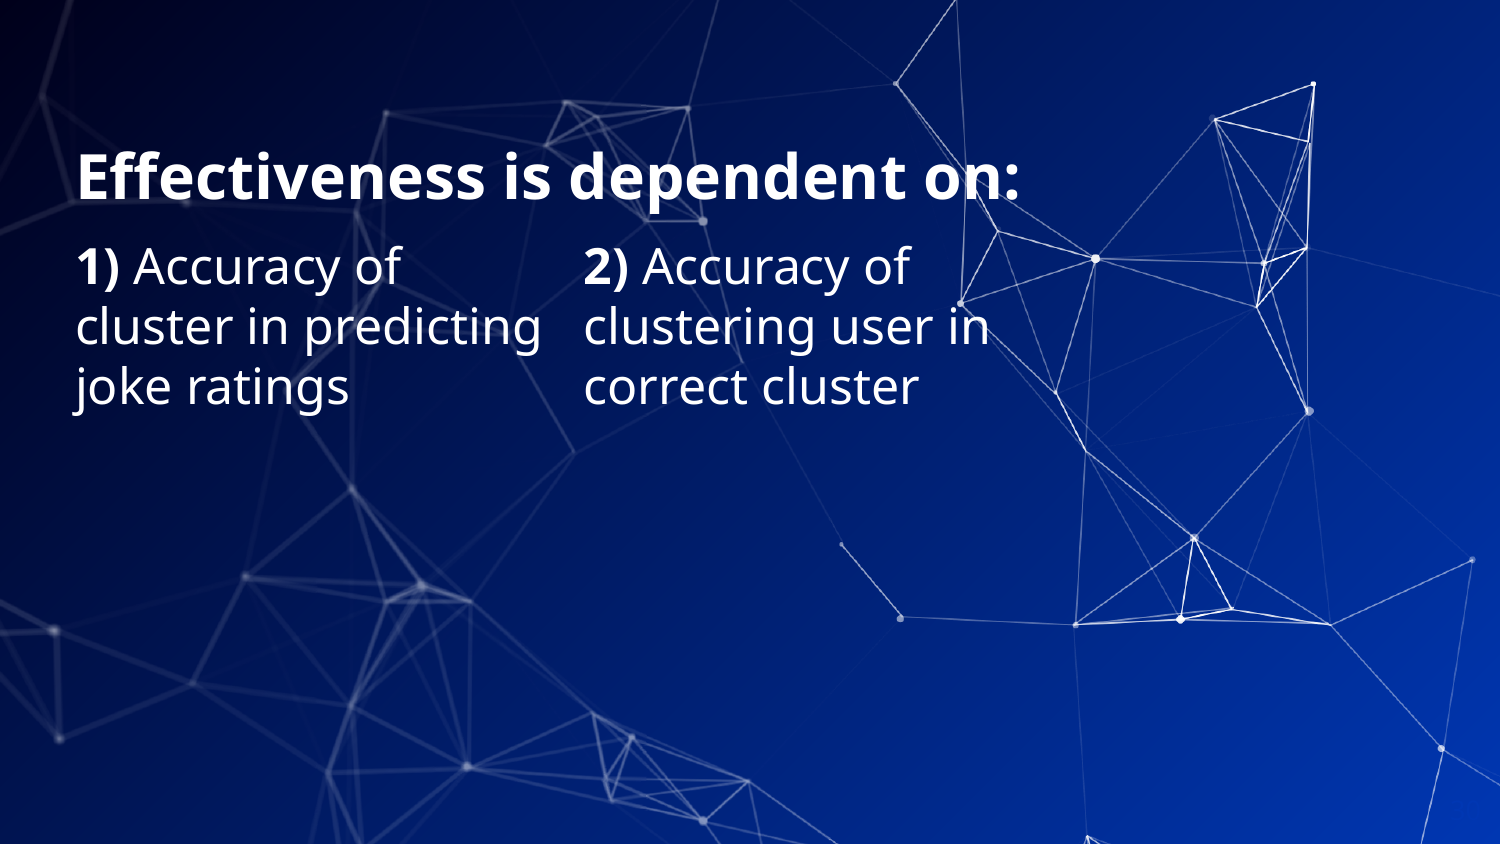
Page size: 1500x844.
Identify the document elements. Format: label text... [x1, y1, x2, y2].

picture [0, 0, 1500, 844]
title Effectiveness is dependent on: [75, 71, 1184, 212]
list 2) Accuracy of clustering user in correct cluster [583, 234, 1064, 752]
list 1) Accuracy of cluster in predicting joke ratings [75, 234, 555, 752]
slide_number 30 [1391, 779, 1482, 844]
